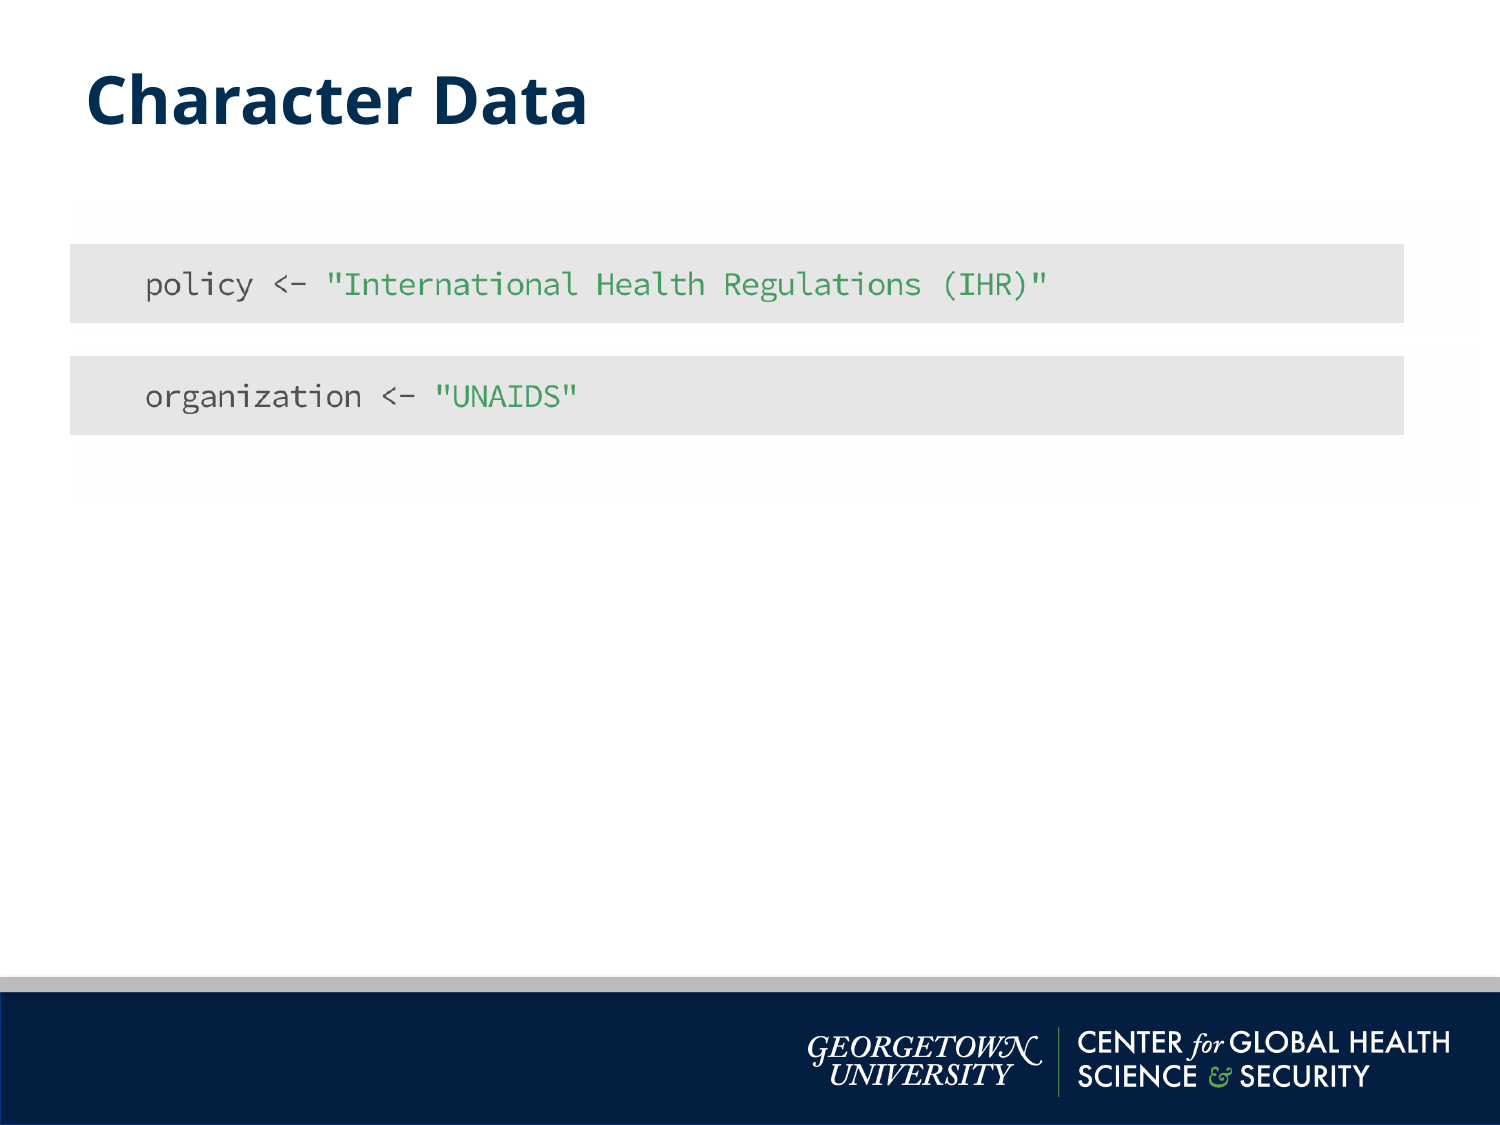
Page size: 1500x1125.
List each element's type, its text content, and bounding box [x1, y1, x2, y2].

text_box Character Data [70, 50, 1153, 198]
picture [70, 199, 1479, 507]
picture [808, 1027, 1449, 1097]
